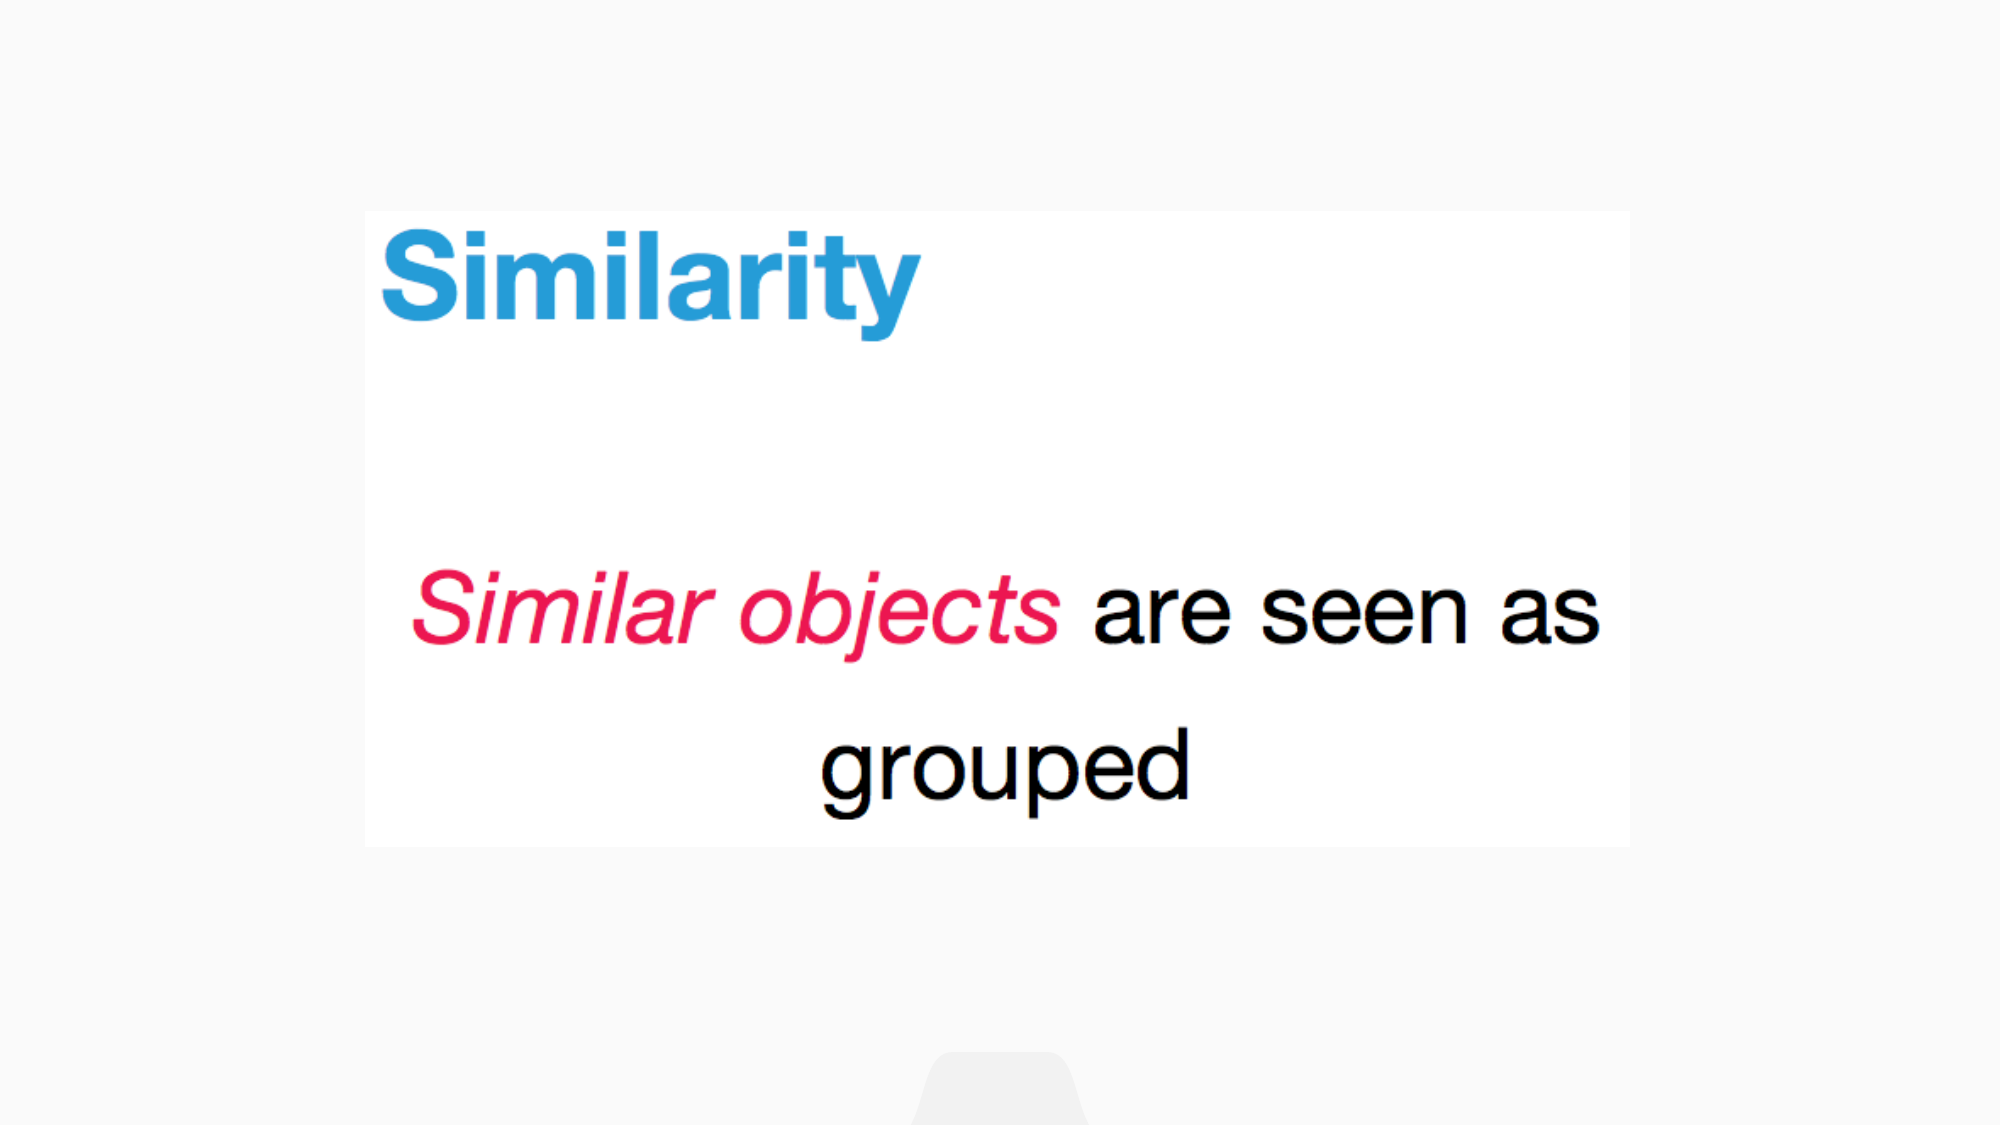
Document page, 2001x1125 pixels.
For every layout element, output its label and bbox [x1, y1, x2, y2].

picture [365, 211, 1630, 847]
